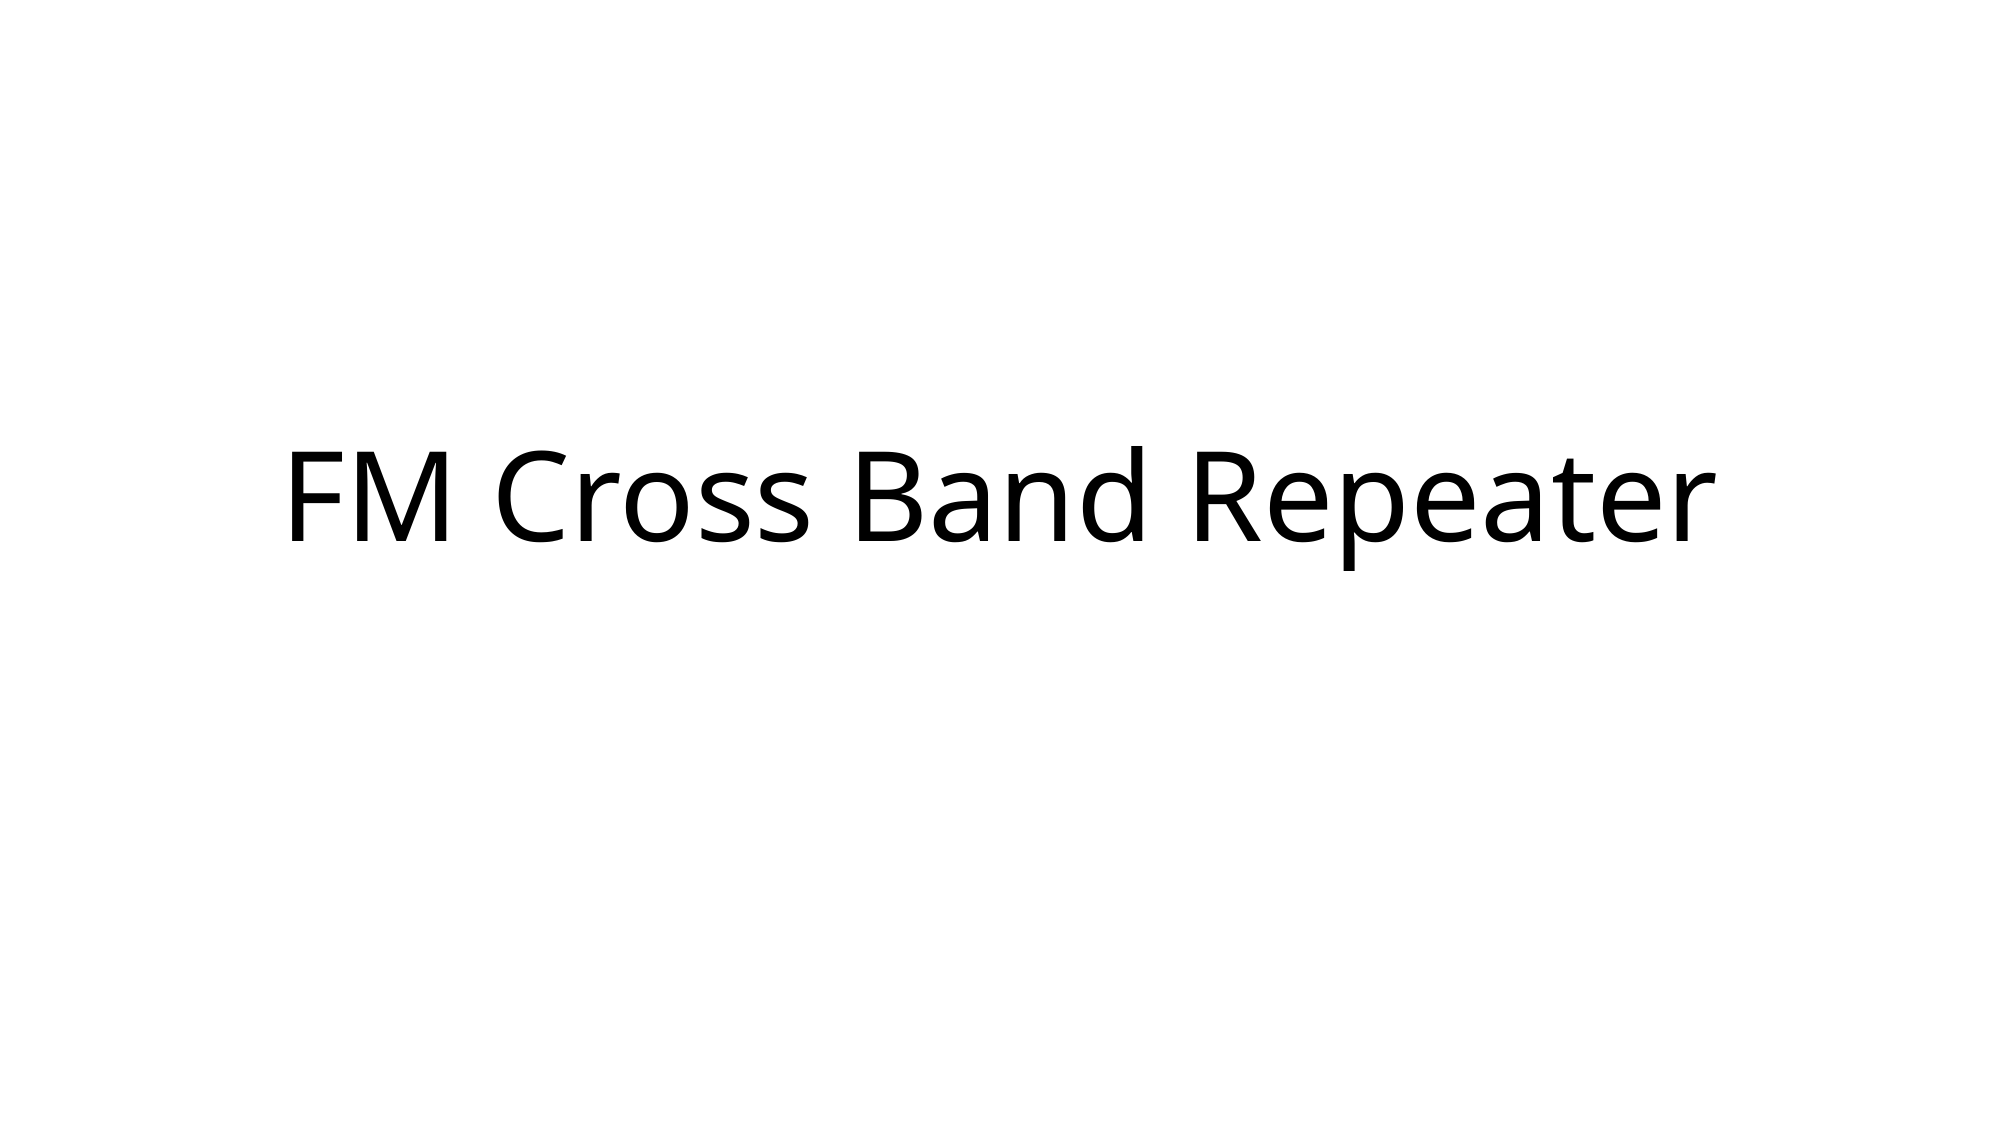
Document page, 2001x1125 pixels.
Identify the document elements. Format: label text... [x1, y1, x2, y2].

title FM Cross Band Repeater [249, 184, 1750, 576]
